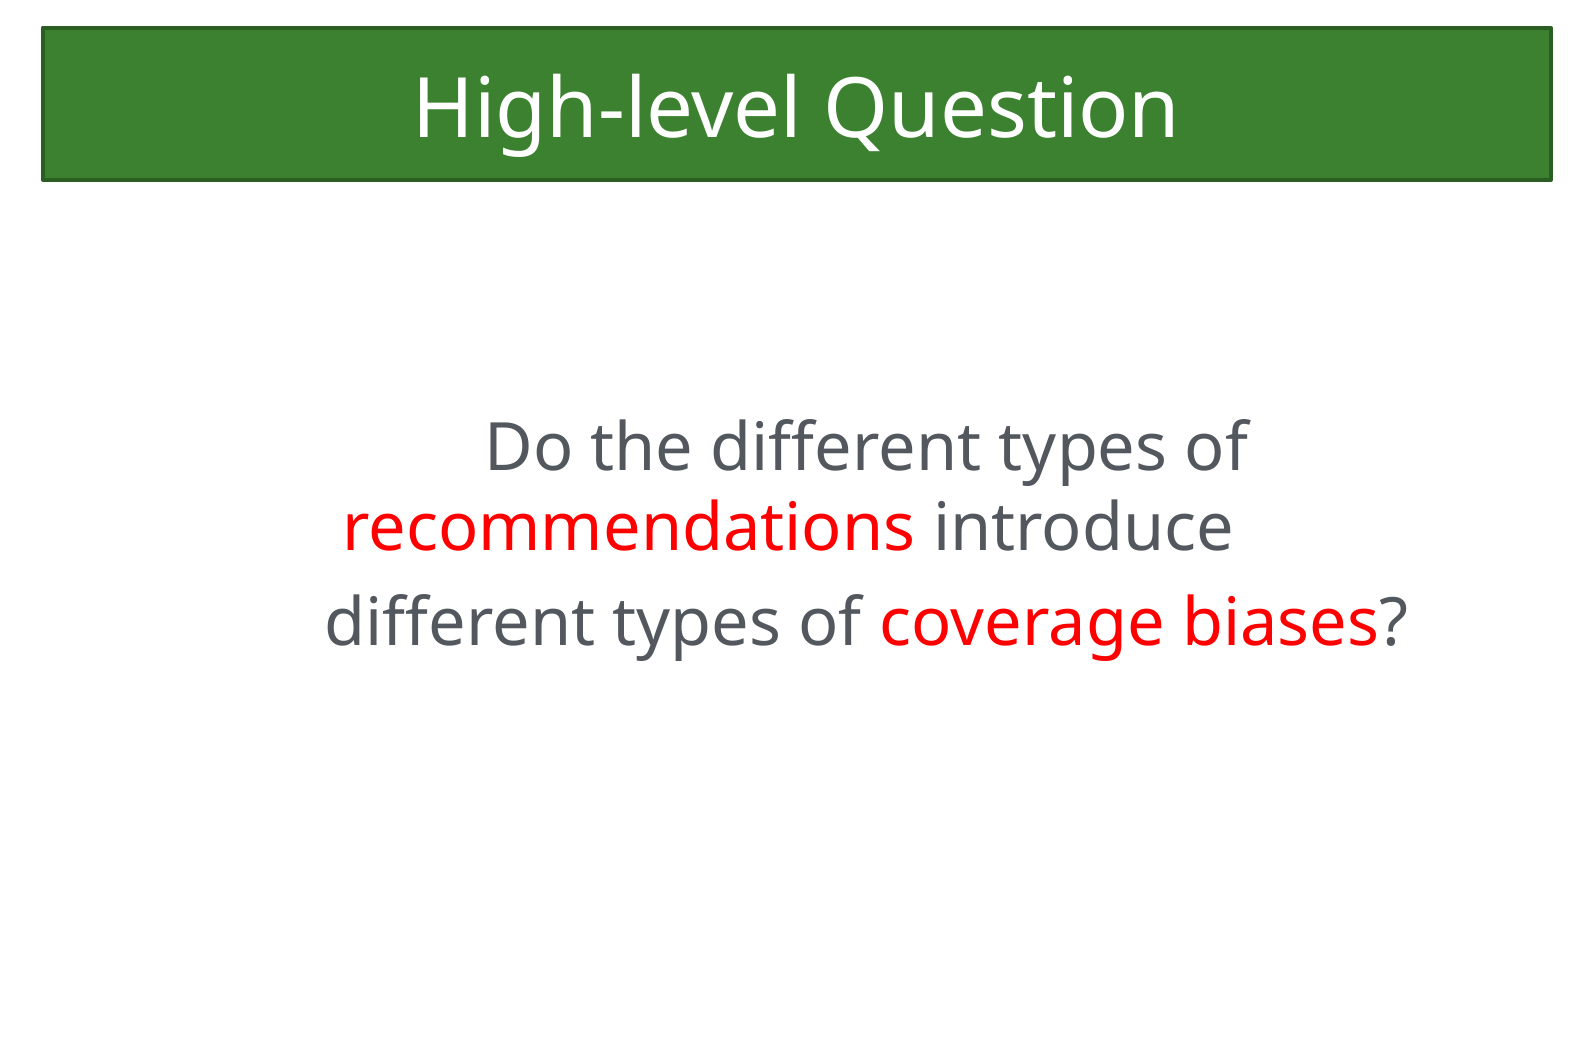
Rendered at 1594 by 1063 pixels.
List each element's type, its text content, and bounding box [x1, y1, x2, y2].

title High-level Question [41, 26, 1553, 182]
list Do the different types of recommendations introduce different types of coverage biases? [143, 351, 1451, 712]
